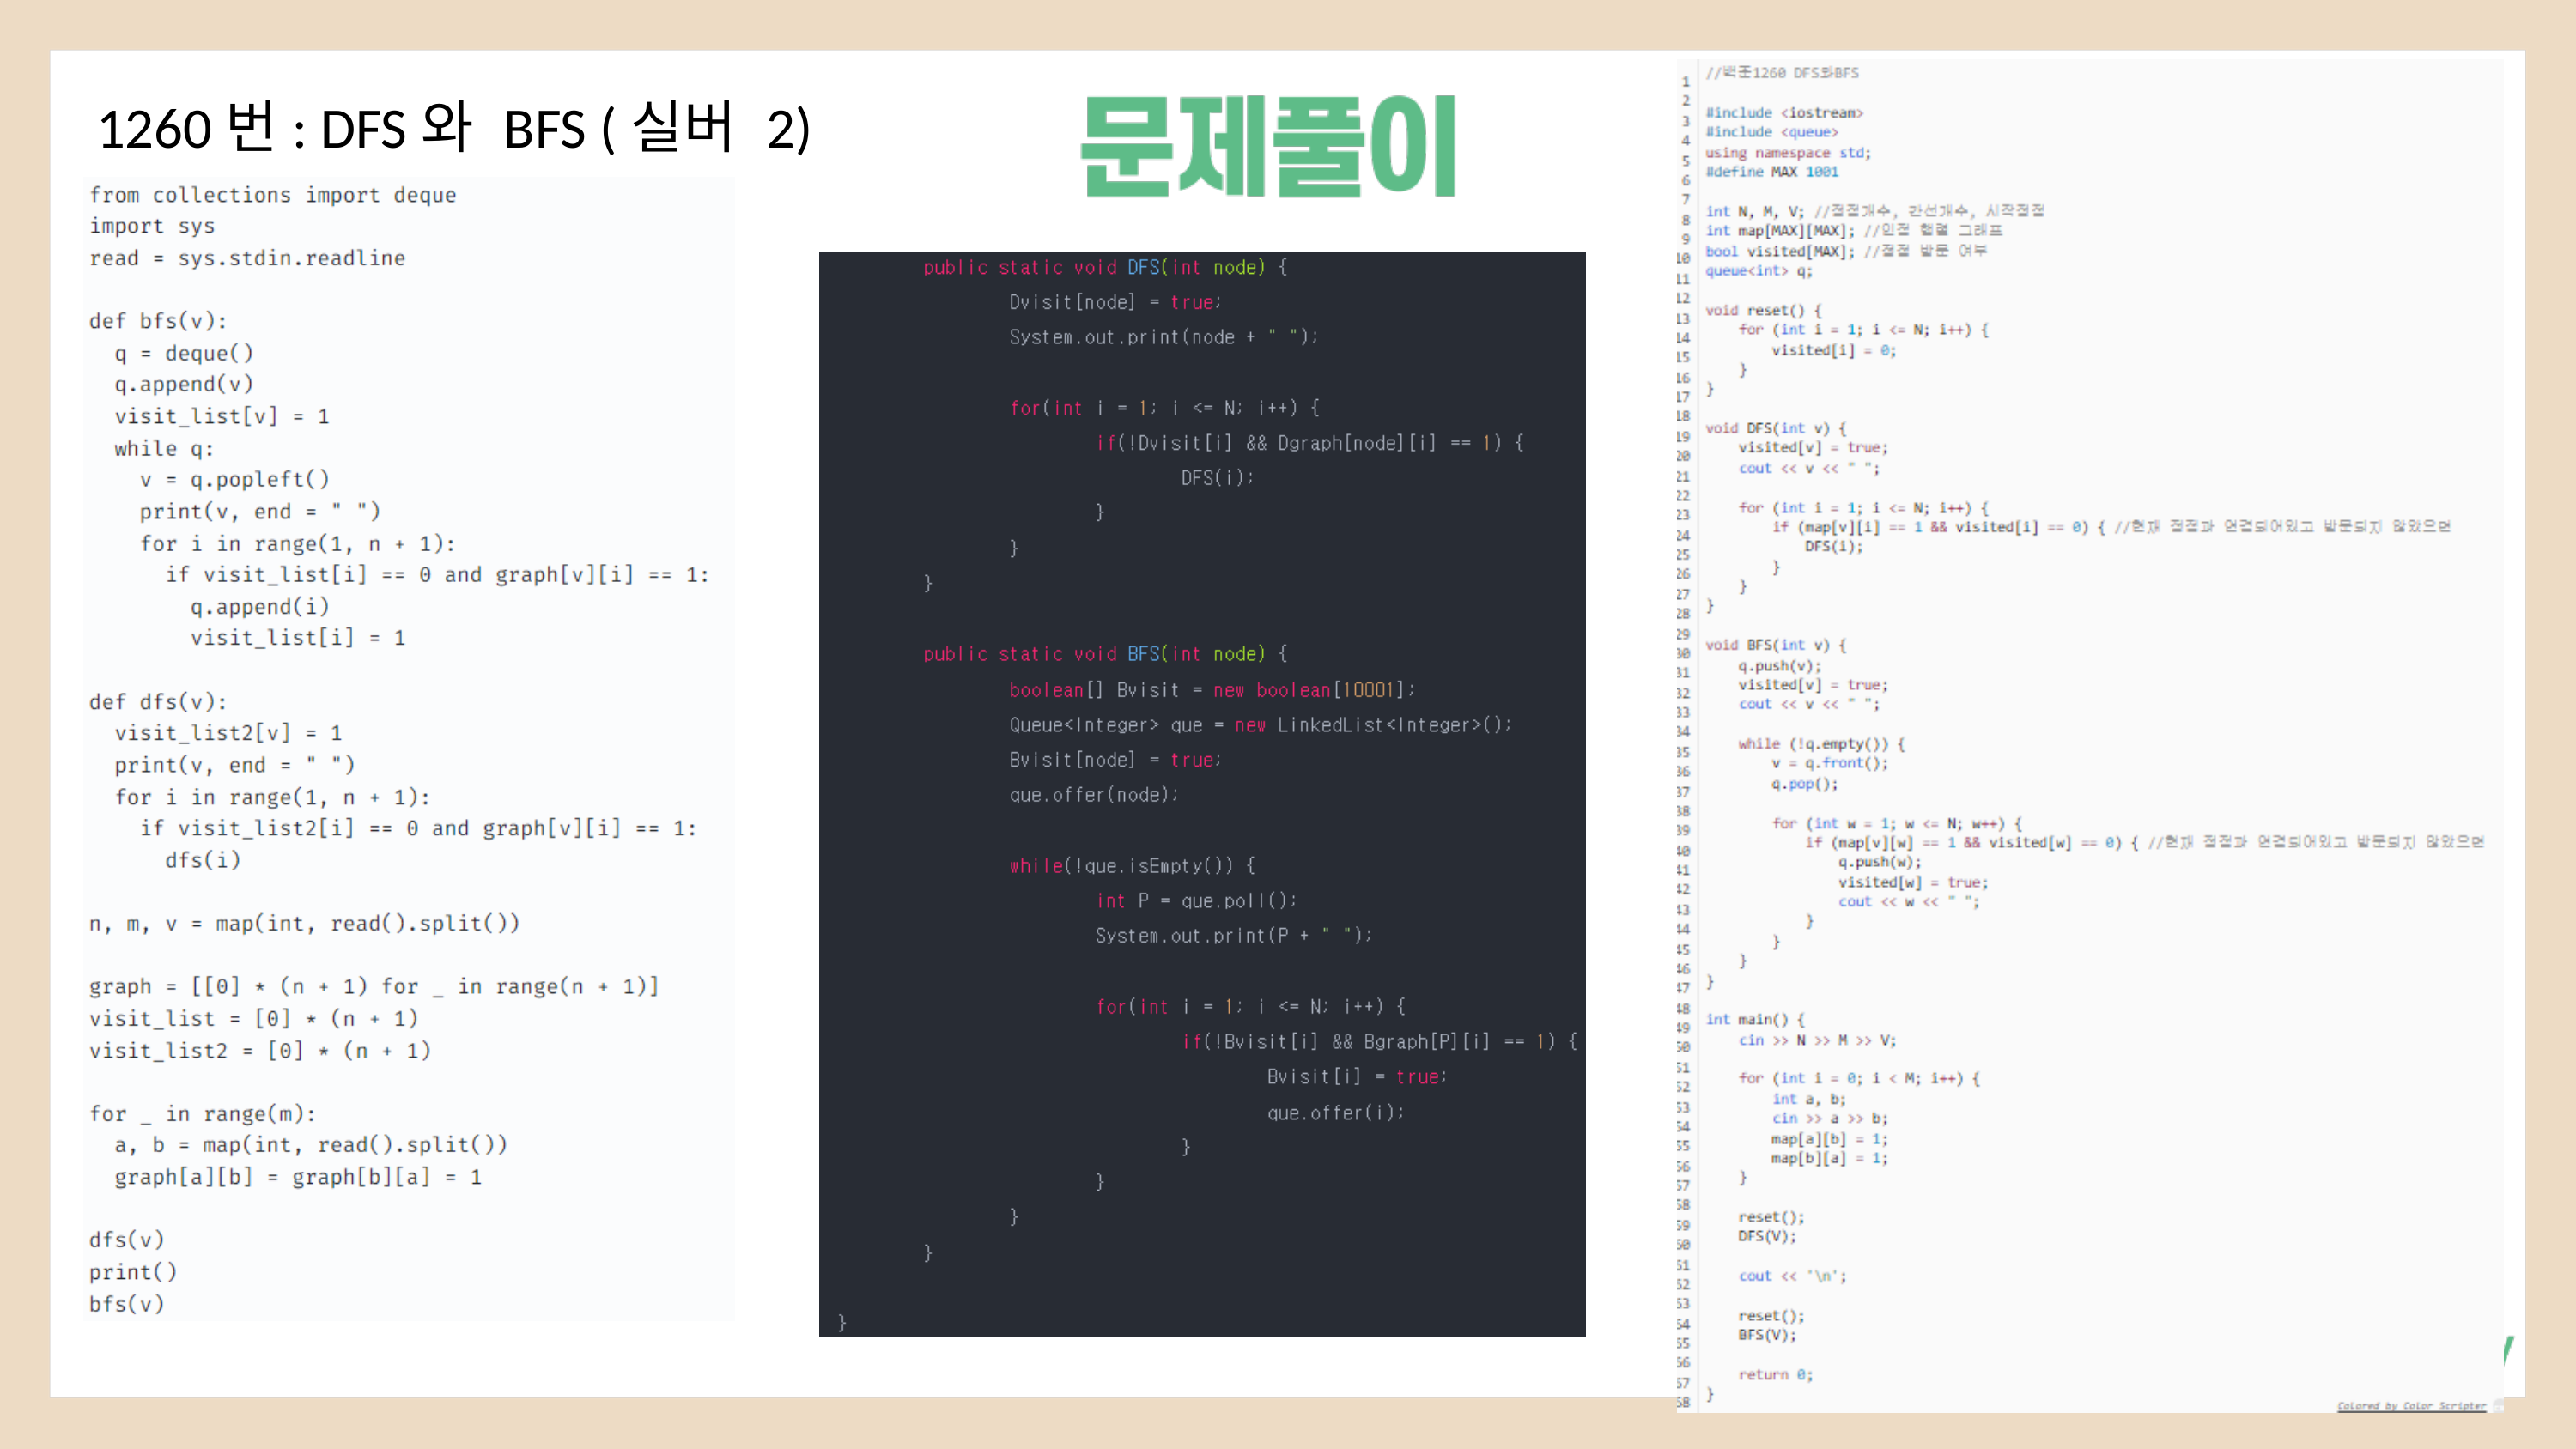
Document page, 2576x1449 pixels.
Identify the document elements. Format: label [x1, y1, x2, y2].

picture [818, 252, 1586, 1337]
picture [82, 177, 735, 1322]
text_box [0, 0, 2576, 1449]
picture [1676, 58, 2541, 1413]
picture [1060, 56, 1505, 248]
